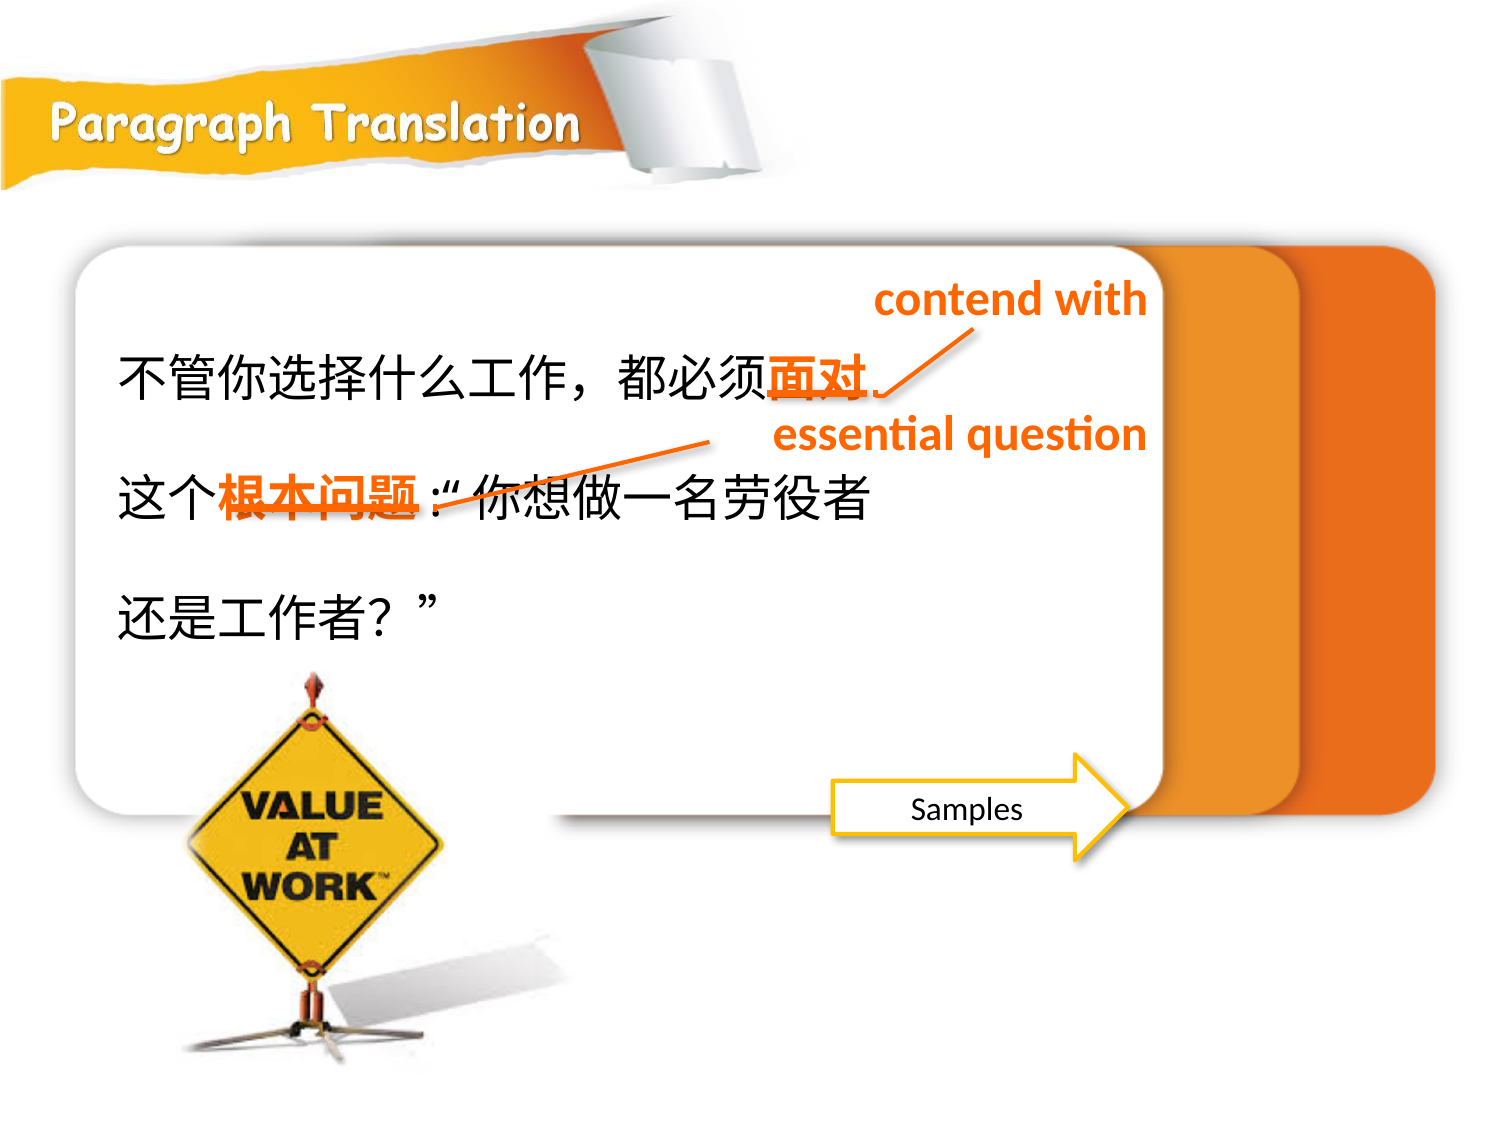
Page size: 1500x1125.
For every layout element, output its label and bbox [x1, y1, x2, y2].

text_box [1072, 854, 1085, 863]
picture [0, 0, 1466, 1077]
